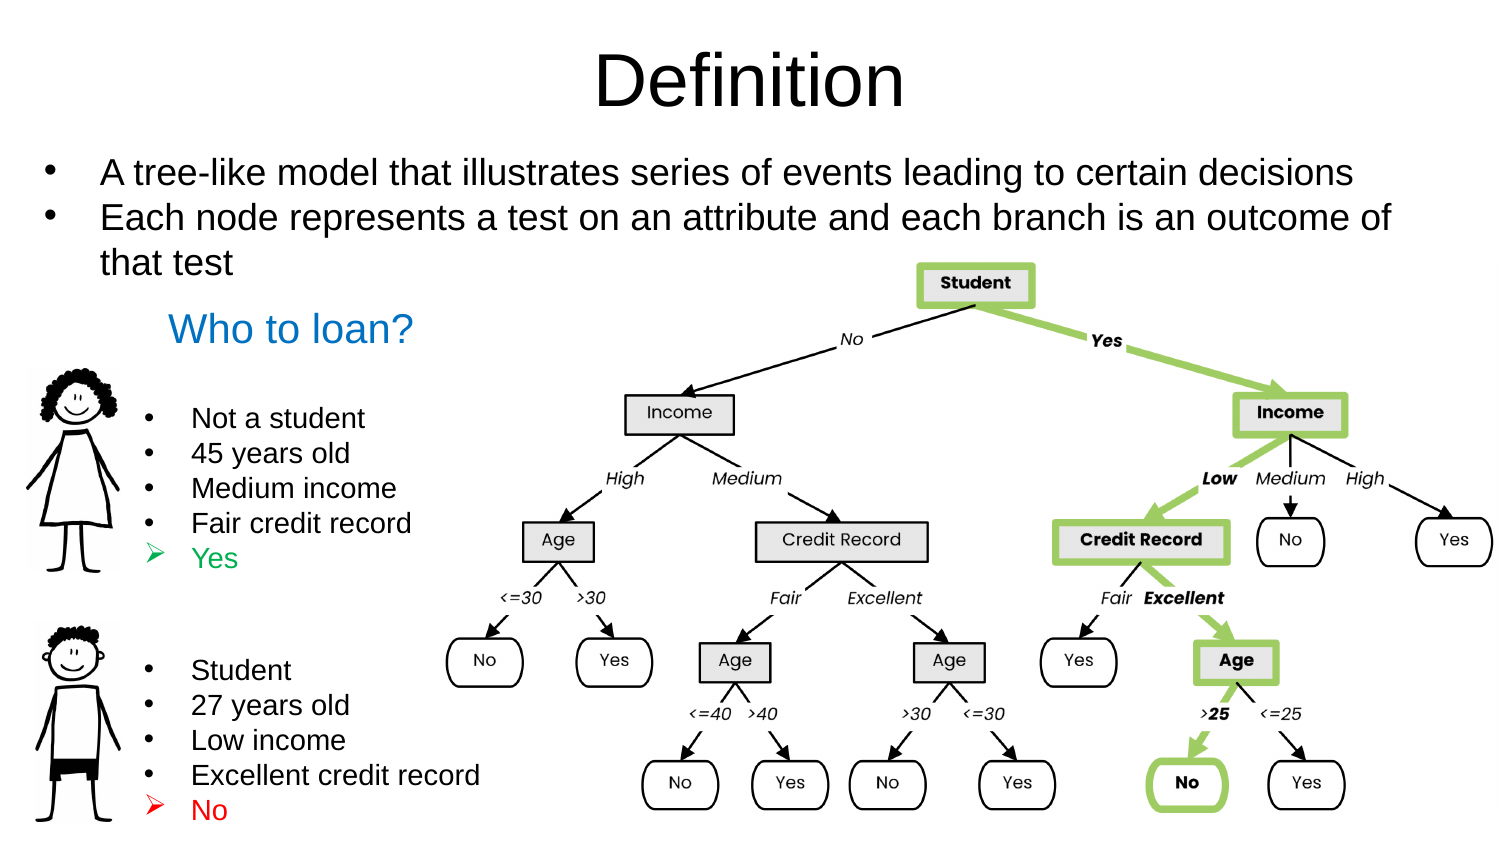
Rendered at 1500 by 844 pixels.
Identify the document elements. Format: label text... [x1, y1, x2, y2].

text_box A tree-like model that illustrates series of events leading to certain decisions Each node represents a test on an attribute and each branch is an outcome of that test [28, 132, 1471, 298]
text_box Who to loan? [153, 294, 432, 360]
picture [33, 620, 121, 825]
text_box Student 27 years old Low income Excellent credit record No [129, 643, 532, 834]
text_box Not a student 45 years old Medium income Fair credit record Yes [129, 392, 432, 582]
text_box Definition [29, 16, 1472, 133]
picture [26, 368, 121, 573]
picture [439, 259, 1500, 815]
